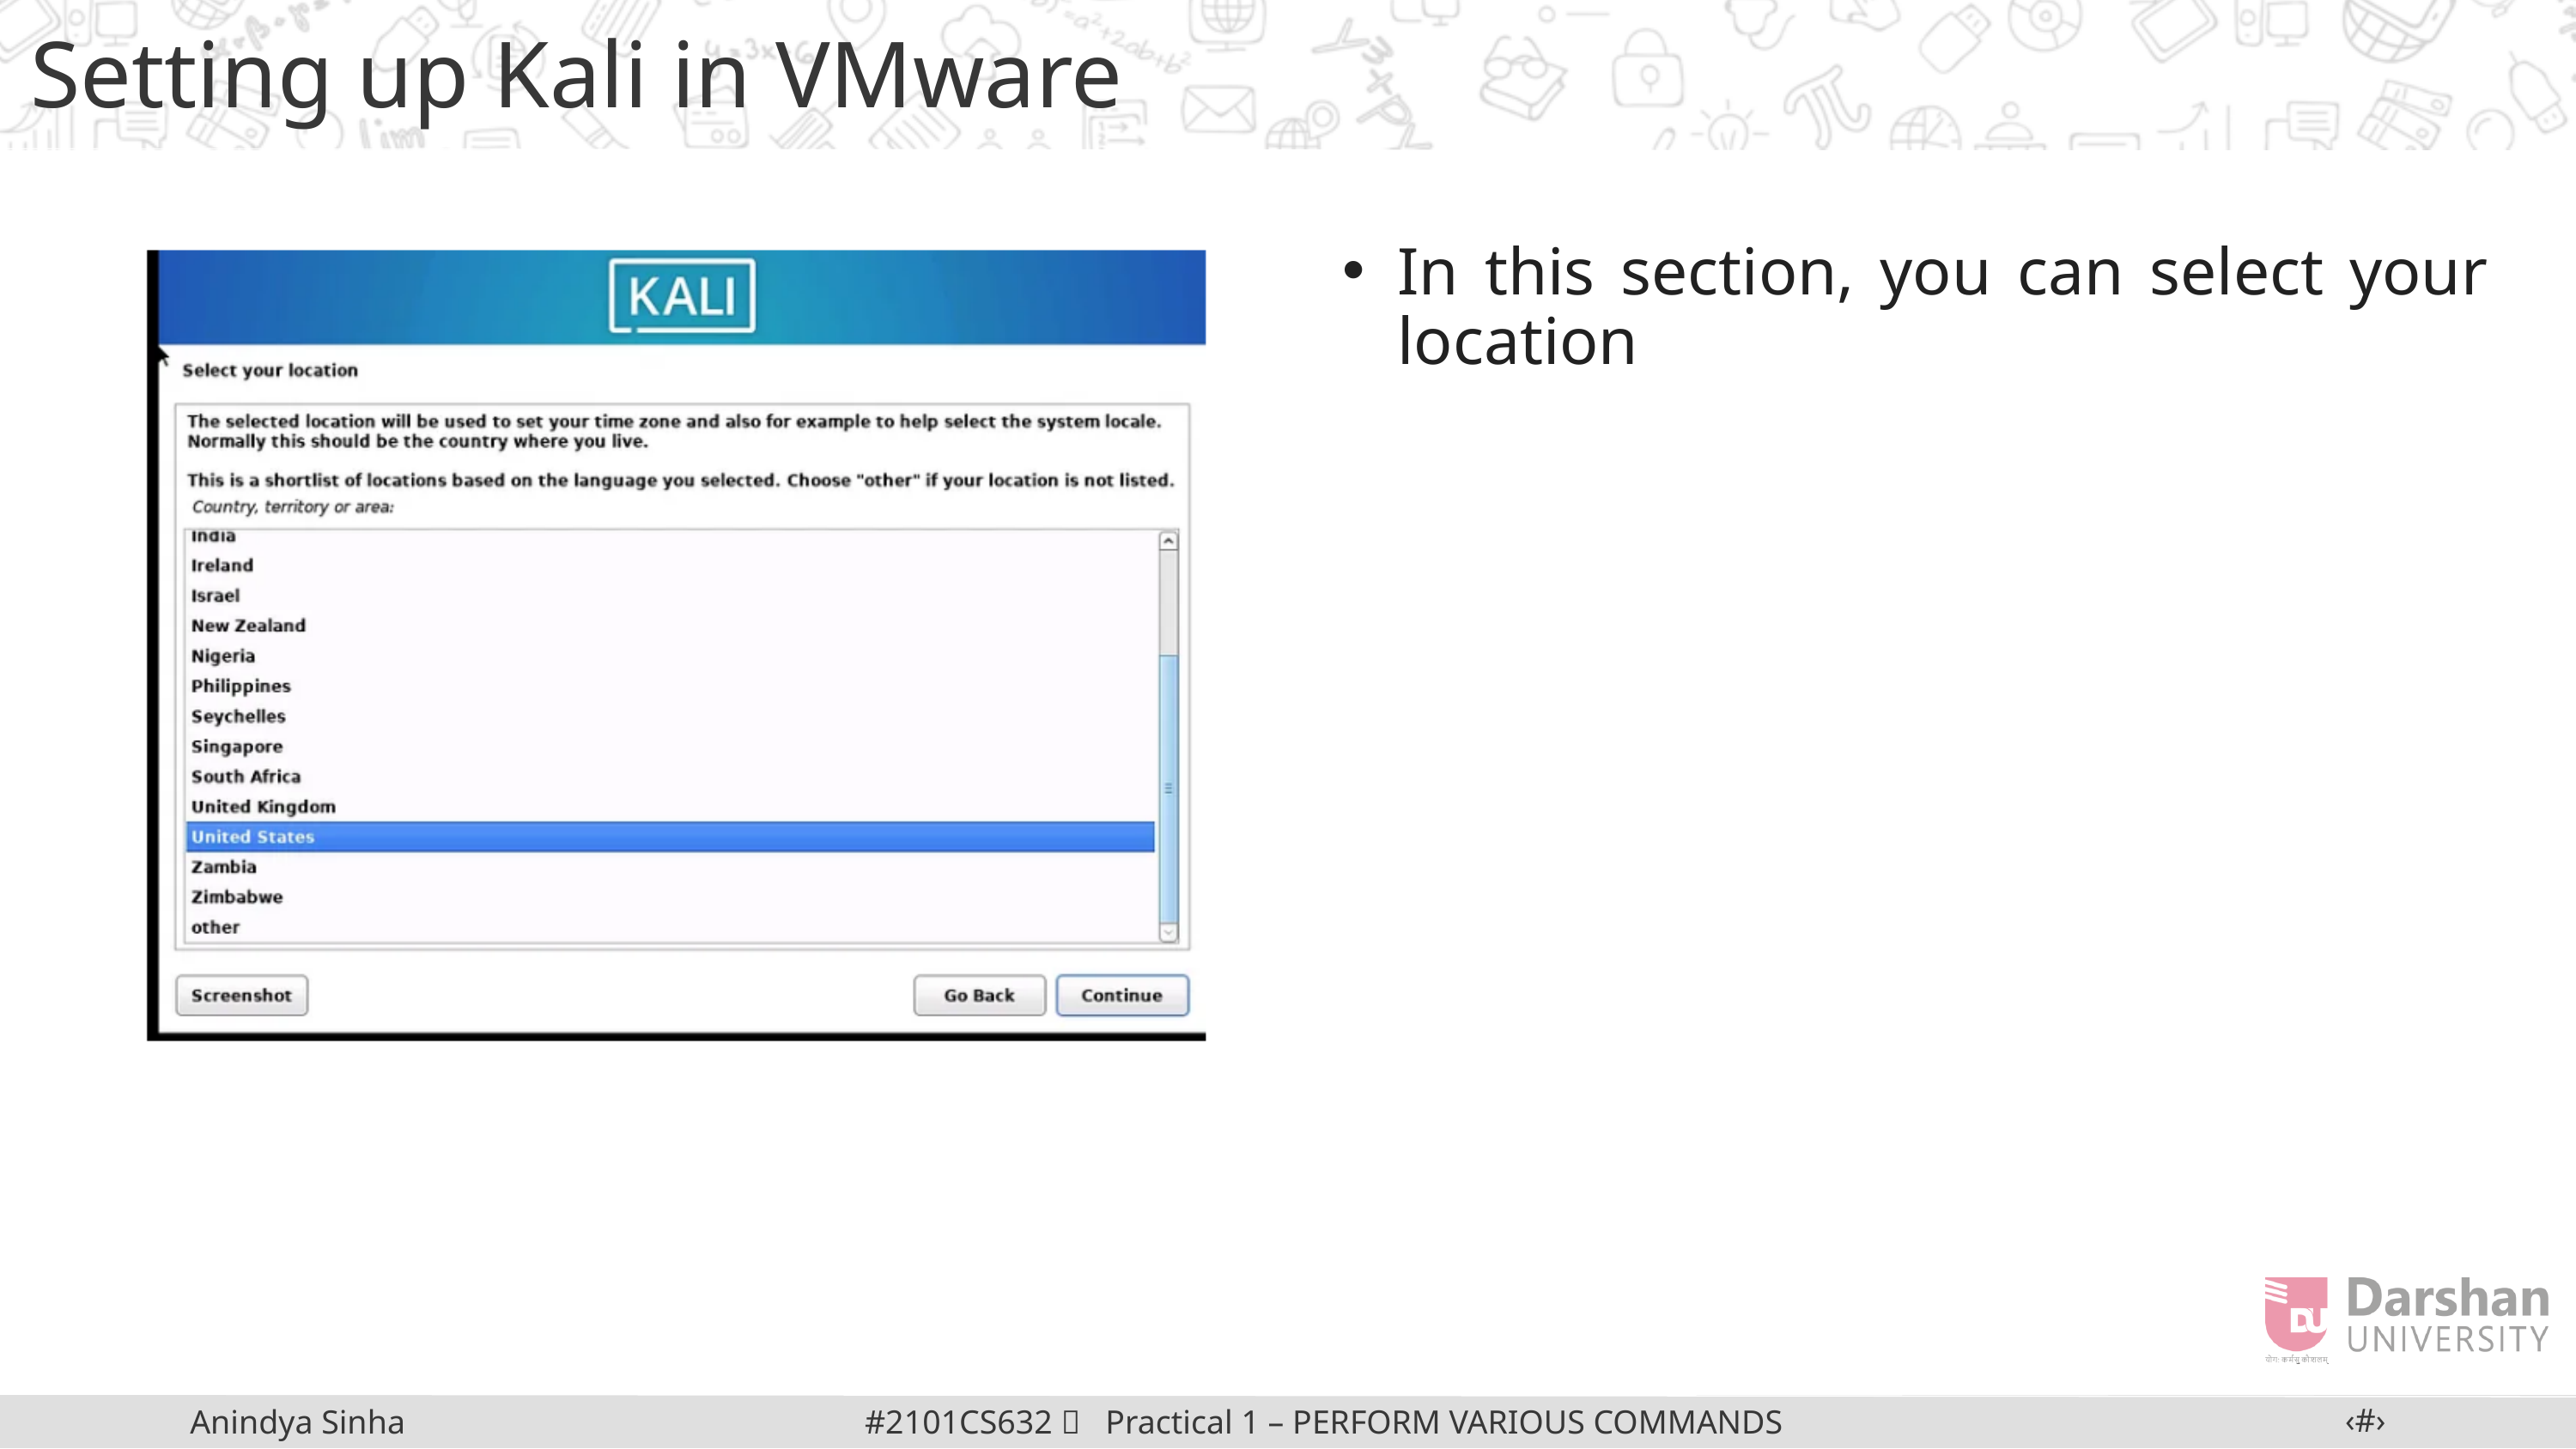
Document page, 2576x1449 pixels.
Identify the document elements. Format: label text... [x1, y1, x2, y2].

text_box [0, 0, 2576, 150]
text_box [0, 1394, 2576, 1449]
text_box [144, 232, 1212, 1051]
text_box In this section, you can select your location [1288, 238, 2488, 378]
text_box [2264, 1276, 2549, 1364]
text_box Setting up Kali in VMware [30, 27, 2546, 126]
